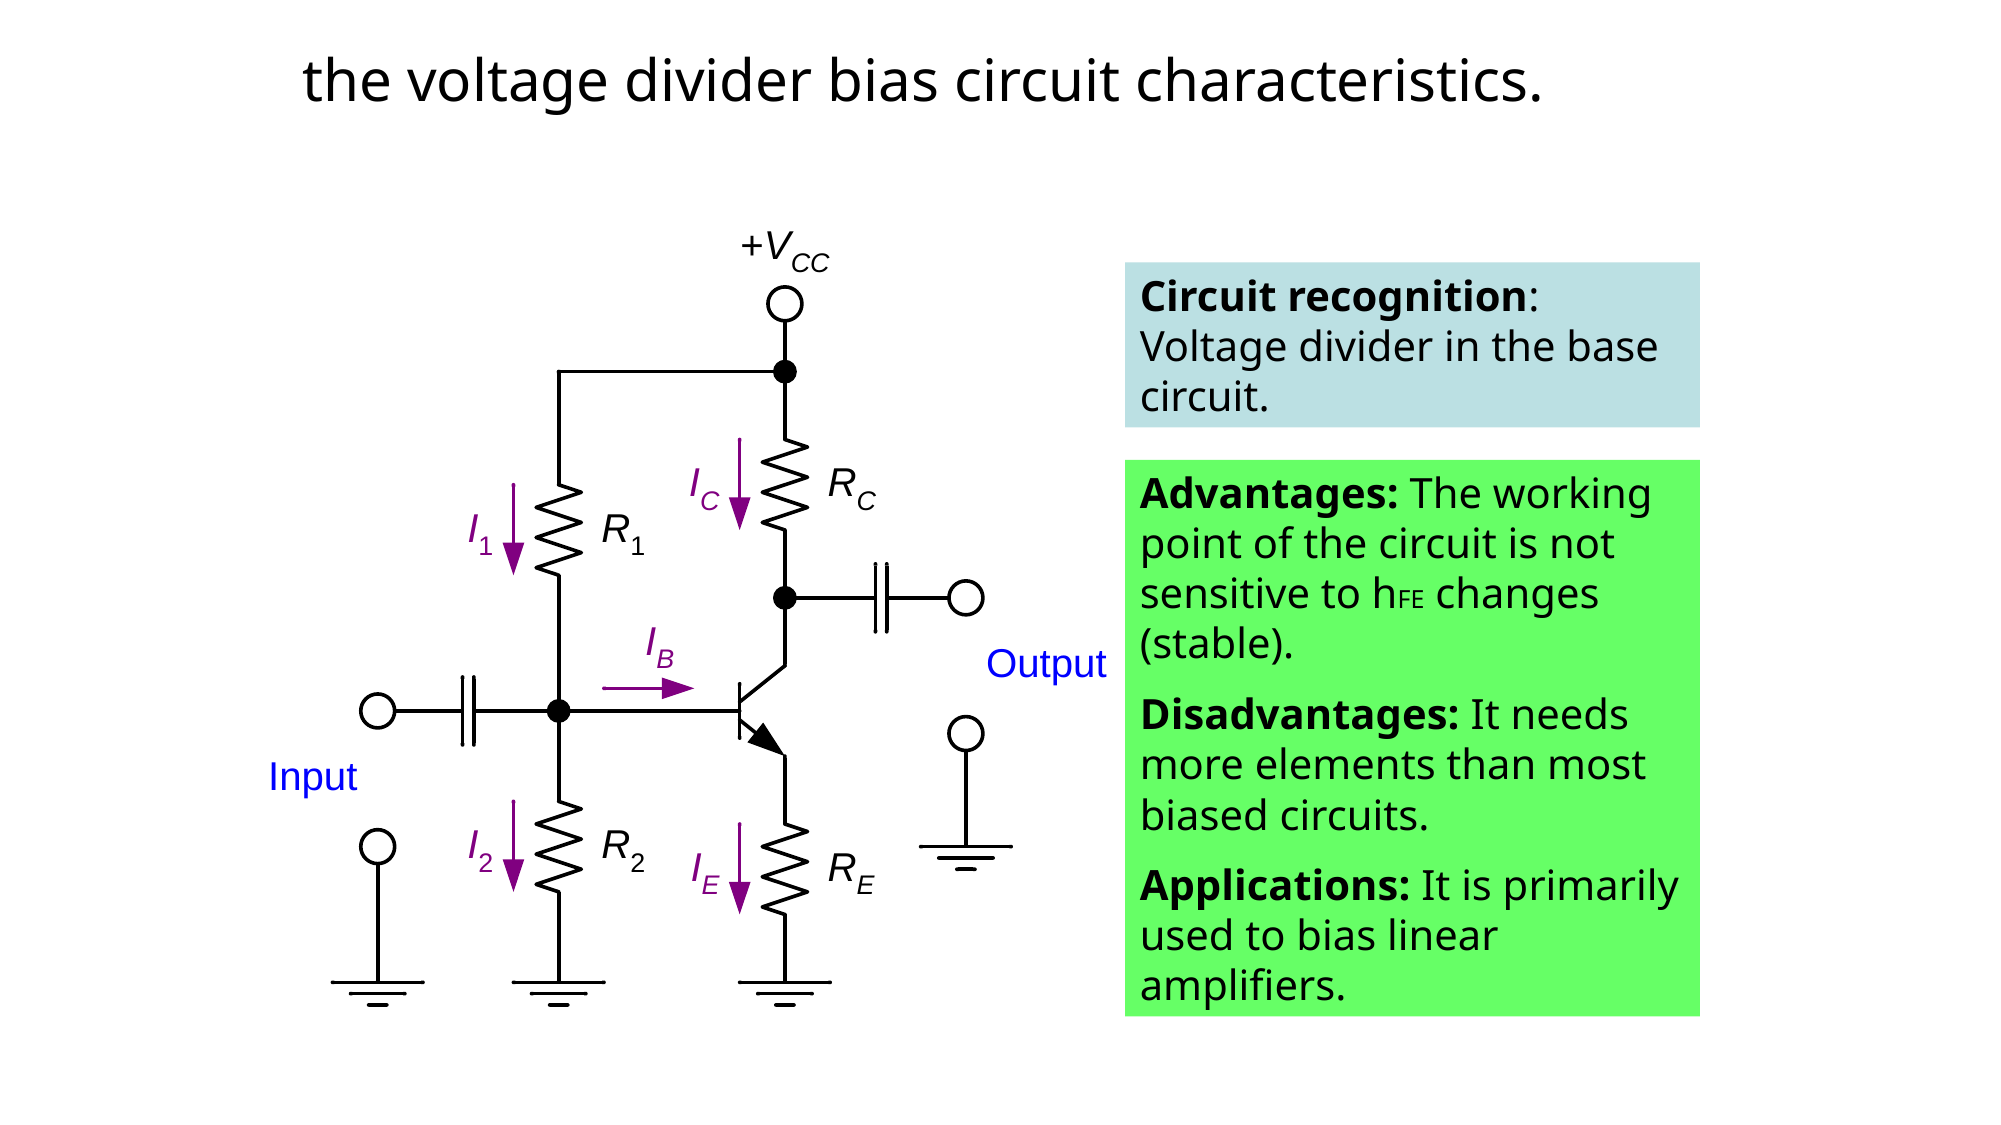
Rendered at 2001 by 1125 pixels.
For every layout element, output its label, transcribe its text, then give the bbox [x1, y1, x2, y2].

title the voltage divider bias circuit characteristics. [287, 42, 1725, 114]
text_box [262, 211, 1113, 1013]
text_box Advantages: The working point of the circuit is not sensitive to hFE changes (stable). Disadvantages: It needs more elements than most biased circuits. Applications: It is primarily used to bias linear amplifiers. [1125, 459, 1700, 1017]
text_box Circuit recognition: Voltage divider in the base circuit. [1125, 262, 1700, 428]
